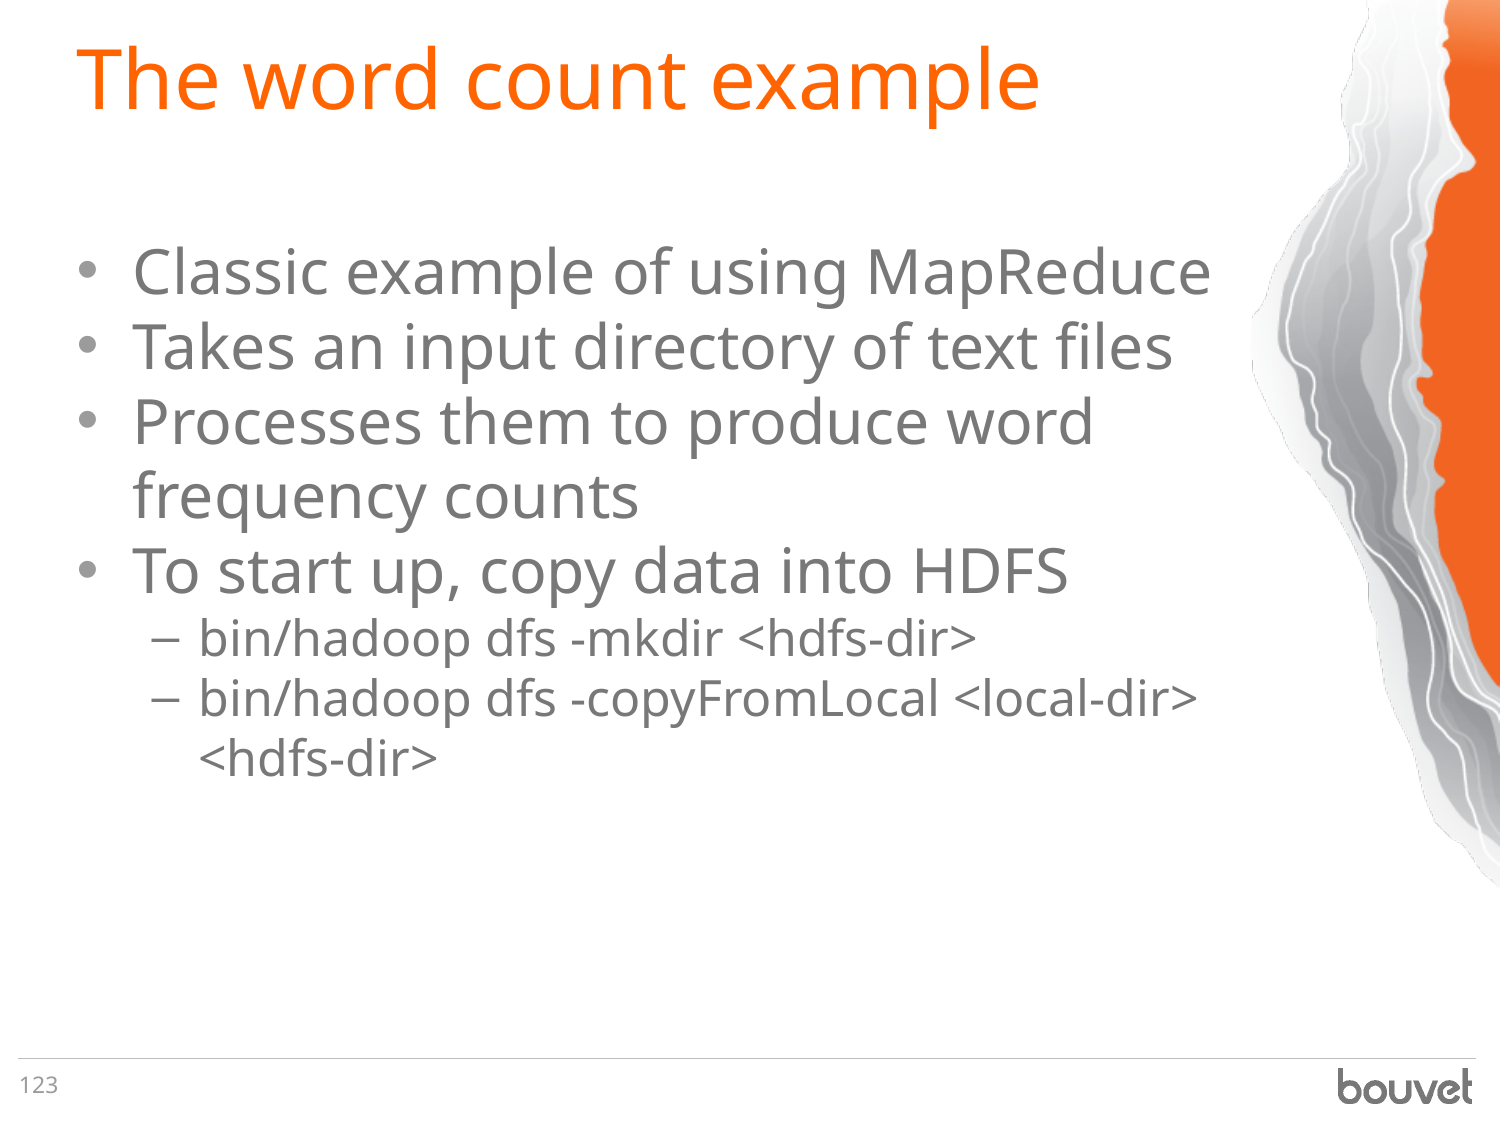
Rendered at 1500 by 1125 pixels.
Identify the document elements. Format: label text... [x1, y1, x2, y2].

title The word count example [76, 42, 1306, 220]
slide_number 123 [18, 1070, 137, 1101]
picture [1217, 0, 1500, 913]
picture [1338, 1068, 1472, 1104]
list Classic example of using MapReduce Takes an input directory of text files Processes them to produce word frequency counts To start up, copy data into HDFS bin/hadoop dfs -mkdir <hdfs-dir> bin/hadoop dfs -copyFromLocal <local-dir> <hdfs-dir> [76, 231, 1247, 1004]
